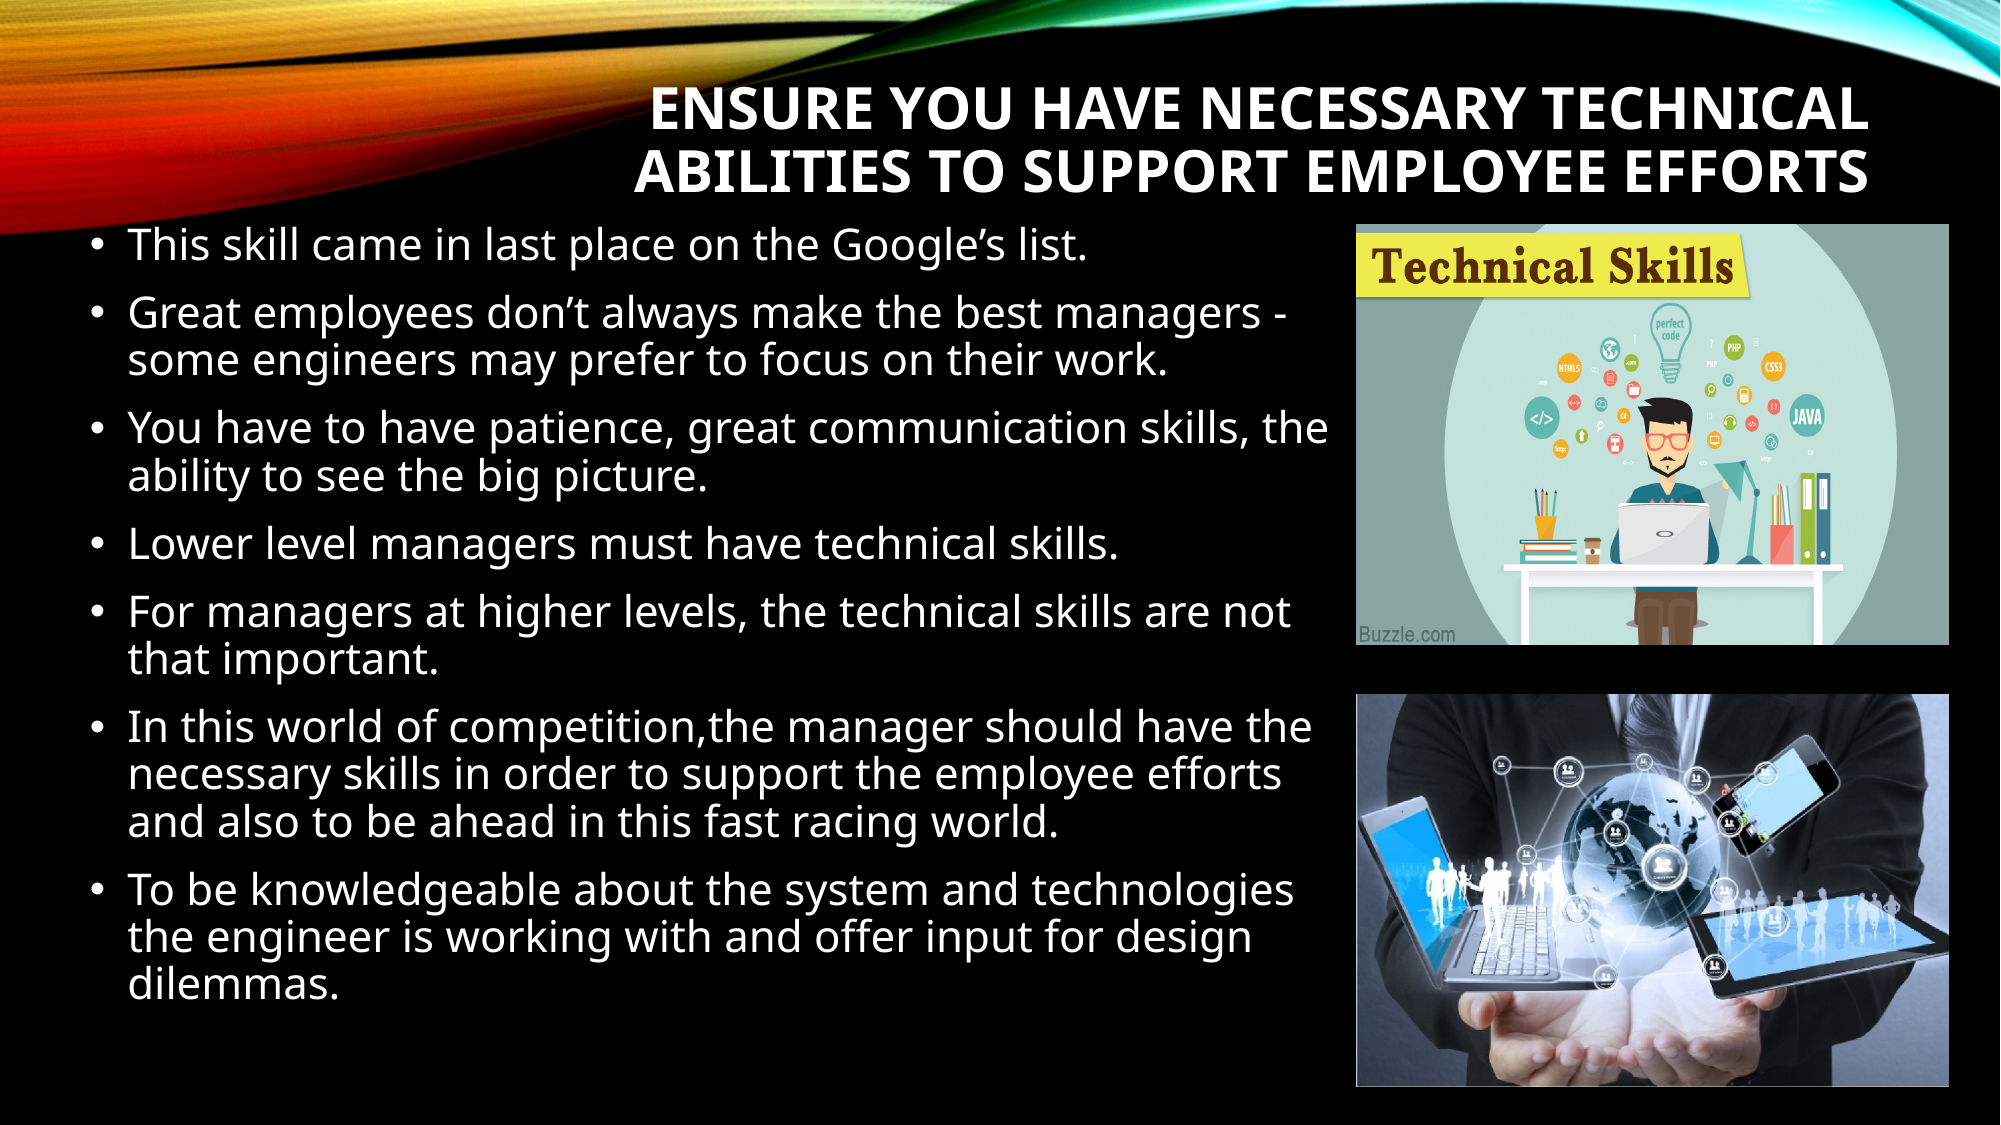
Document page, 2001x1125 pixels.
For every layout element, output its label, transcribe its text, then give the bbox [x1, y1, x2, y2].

picture [1356, 694, 1950, 1087]
text_box This skill came in last place on the Google’s list. Great employees don’t always make the best managers - some engineers may prefer to focus on their work. You have to have patience, great communication skills, the ability to see the big picture. Lower level managers must have technical skills. For managers at higher levels, the technical skills are not that important. In this world of competition,the manager should have the necessary skills in order to support the employee efforts and also to be ahead in this fast racing world. To be knowledgeable about the system and technologies the engineer is working with and offer input for design dilemmas. [75, 215, 1347, 981]
text_box ENSURE YOU HAVE NECESSARY TECHNICAL ABILITIES TO SUPPORT EMPLOYEE EFFORTS [472, 71, 1885, 284]
picture [0, 0, 2000, 645]
